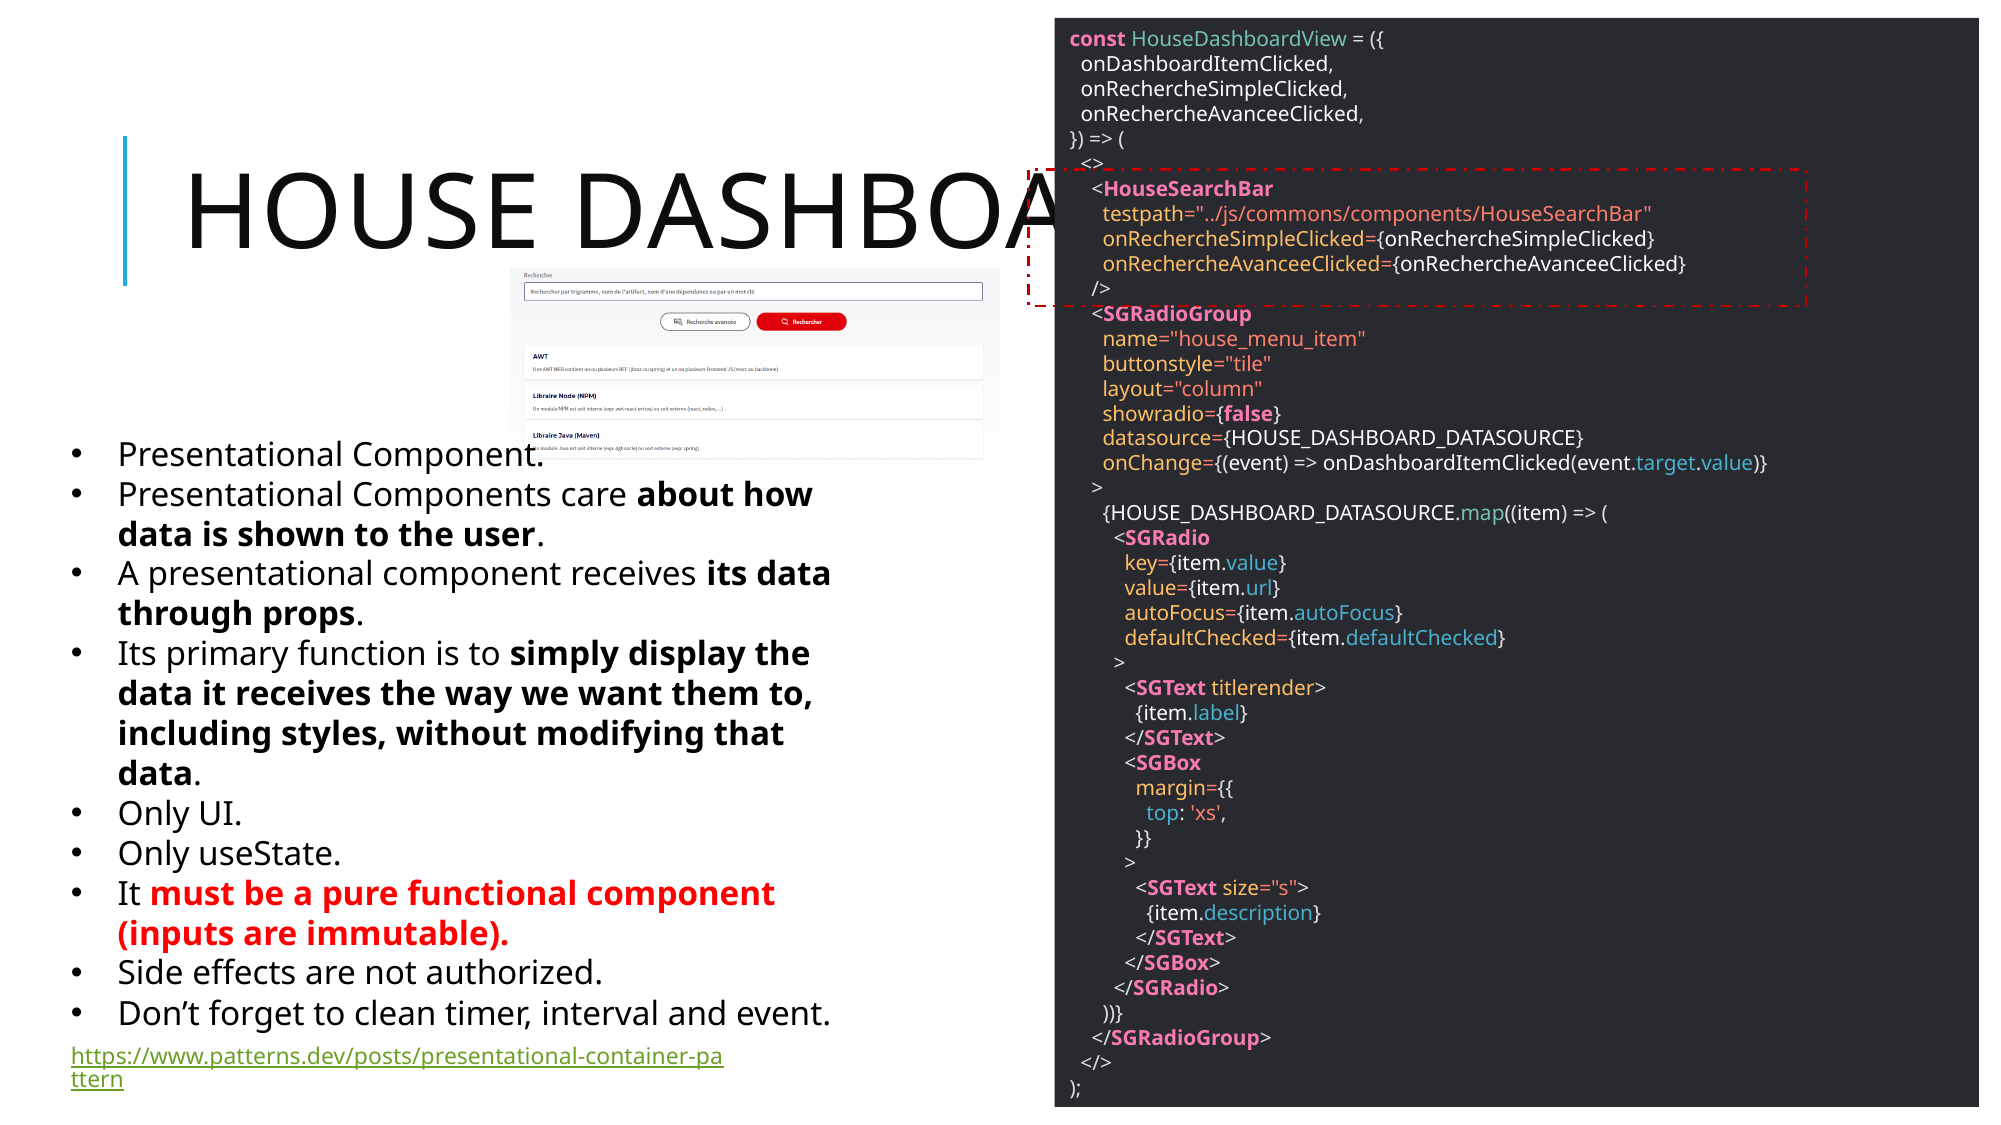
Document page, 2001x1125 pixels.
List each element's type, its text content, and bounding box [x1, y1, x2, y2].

text_box https://www.patterns.dev/posts/presentational-container-pattern [56, 1039, 741, 1080]
picture [510, 268, 1001, 472]
text_box const HouseDashboardView = ({ onDashboardItemClicked, onRechercheSimpleClicked, onRechercheAvanceeClicked, }) => ( <> <HouseSearchBar testpath="../js/commons/components/HouseSearchBar" onRechercheSimpleClicked={onRechercheSimpleClicked} onRechercheAvanceeClicked={onRechercheAvanceeClicked} /> <SGRadioGroup name="house_menu_item" buttonstyle="tile" layout="column" showradio={false} datasource={HOUSE_DASHBOARD_DATASOURCE} onChange={(event) => onDashboardItemClicked(event.target.value)} > {HOUSE_DASHBOARD_DATASOURCE.map((item) => ( <SGRadio key={item.value} value={item.url} autoFocus={item.autoFocus} defaultChecked={item.defaultChecked} > <SGText titlerender> {item.label} </SGText> <SGBox margin={{ top: 'xs', }} > <SGText size="s"> {item.description} </SGText> </SGBox> </SGRadio> ))} </SGRadioGroup> </> ); [1054, 17, 1979, 1107]
text_box [1027, 168, 1807, 307]
text_box Presentational Component. Presentational Components care about how data is shown to the user. A presentational component receives its data through props. Its primary function is to simply display the data it receives the way we want them to, including styles, without modifying that data. Only UI. Only useState. It must be a pure functional component (inputs are immutable). Side effects are not authorized. Don’t forget to clean timer, interval and event. [55, 425, 850, 1039]
title House dashboard view [168, 96, 1054, 342]
